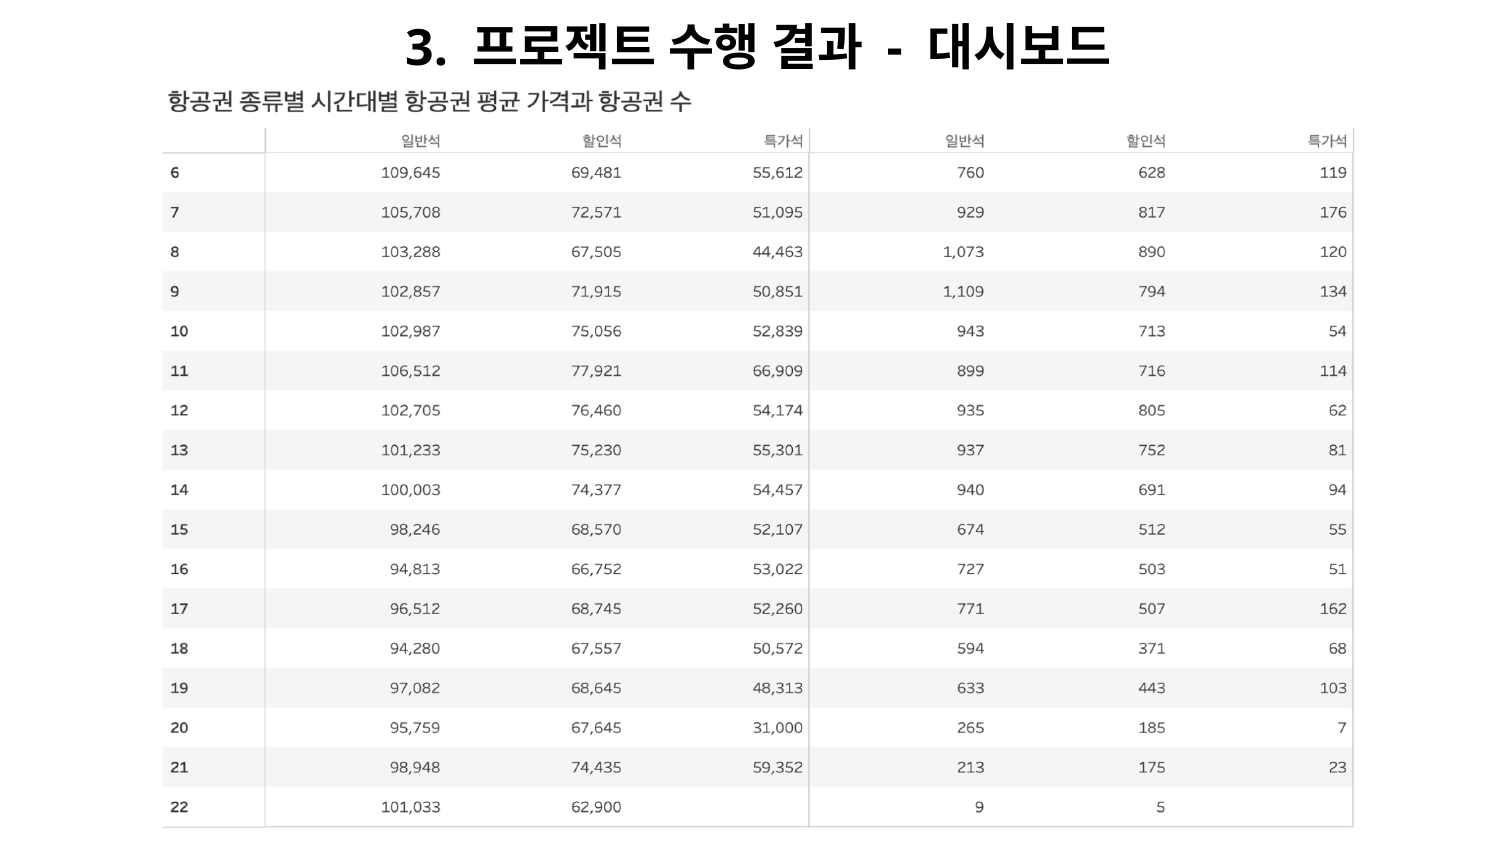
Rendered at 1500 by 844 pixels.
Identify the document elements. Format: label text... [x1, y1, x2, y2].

title 3. 프로젝트 수행 결과 - 대시보드 [83, 0, 1434, 94]
picture [115, 73, 1374, 837]
